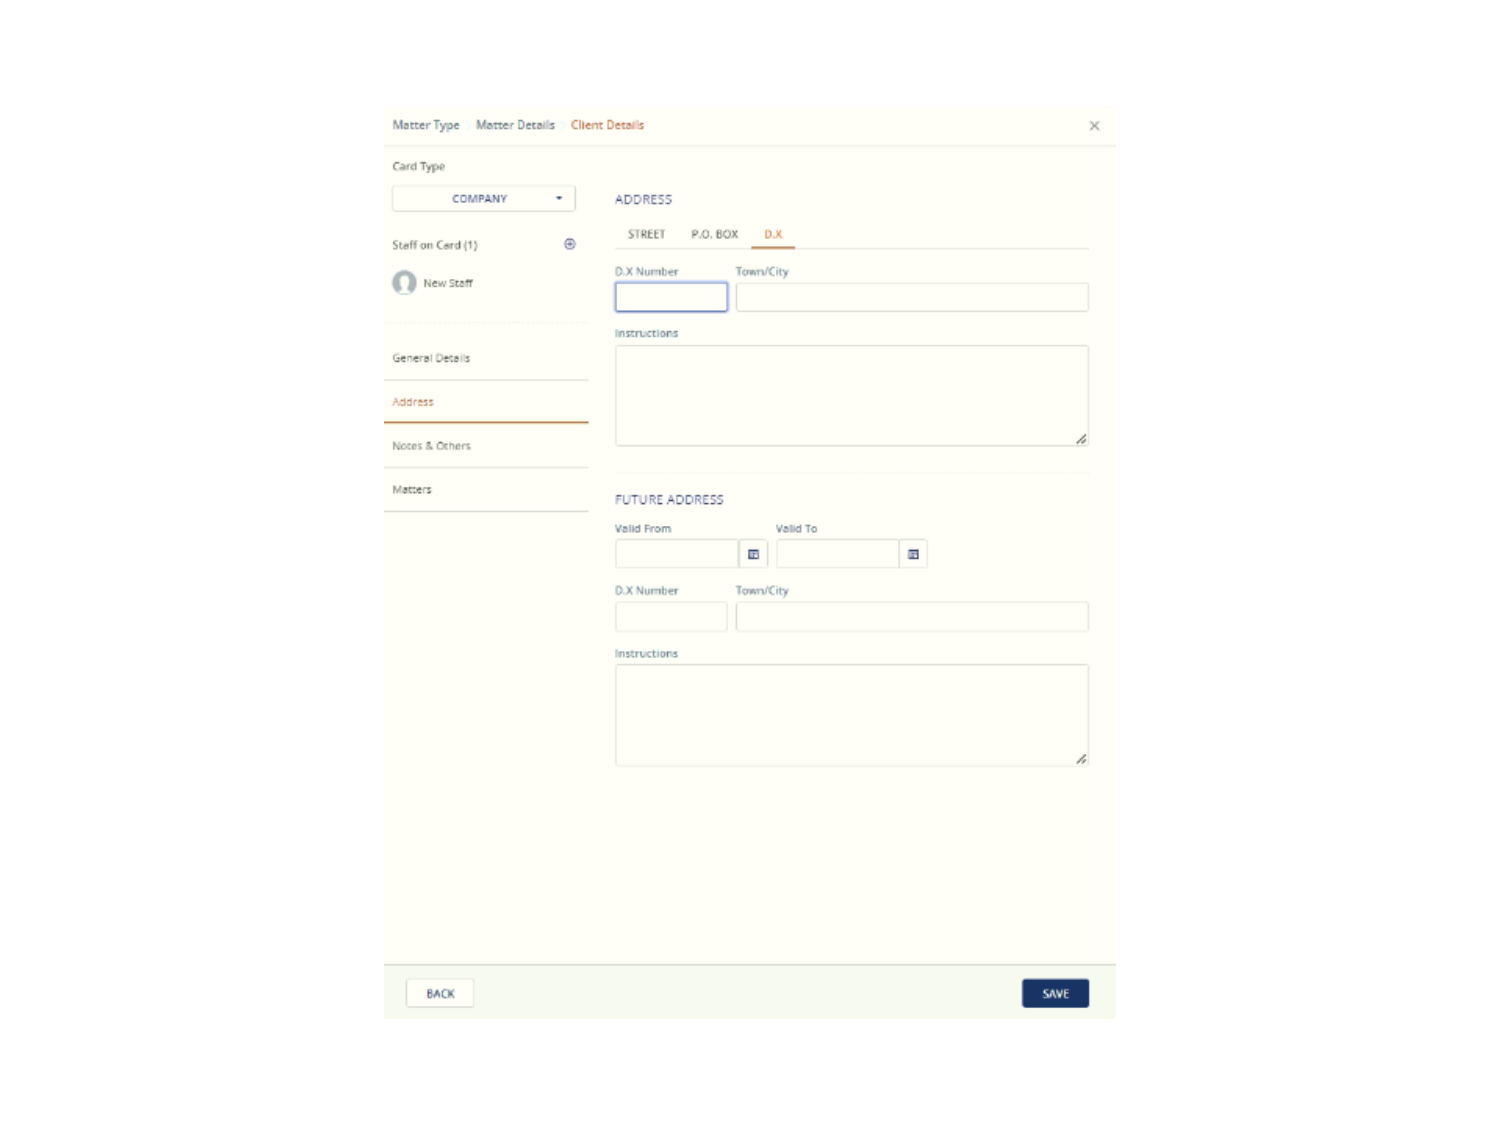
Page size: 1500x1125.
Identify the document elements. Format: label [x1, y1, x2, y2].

picture [384, 105, 1116, 1019]
